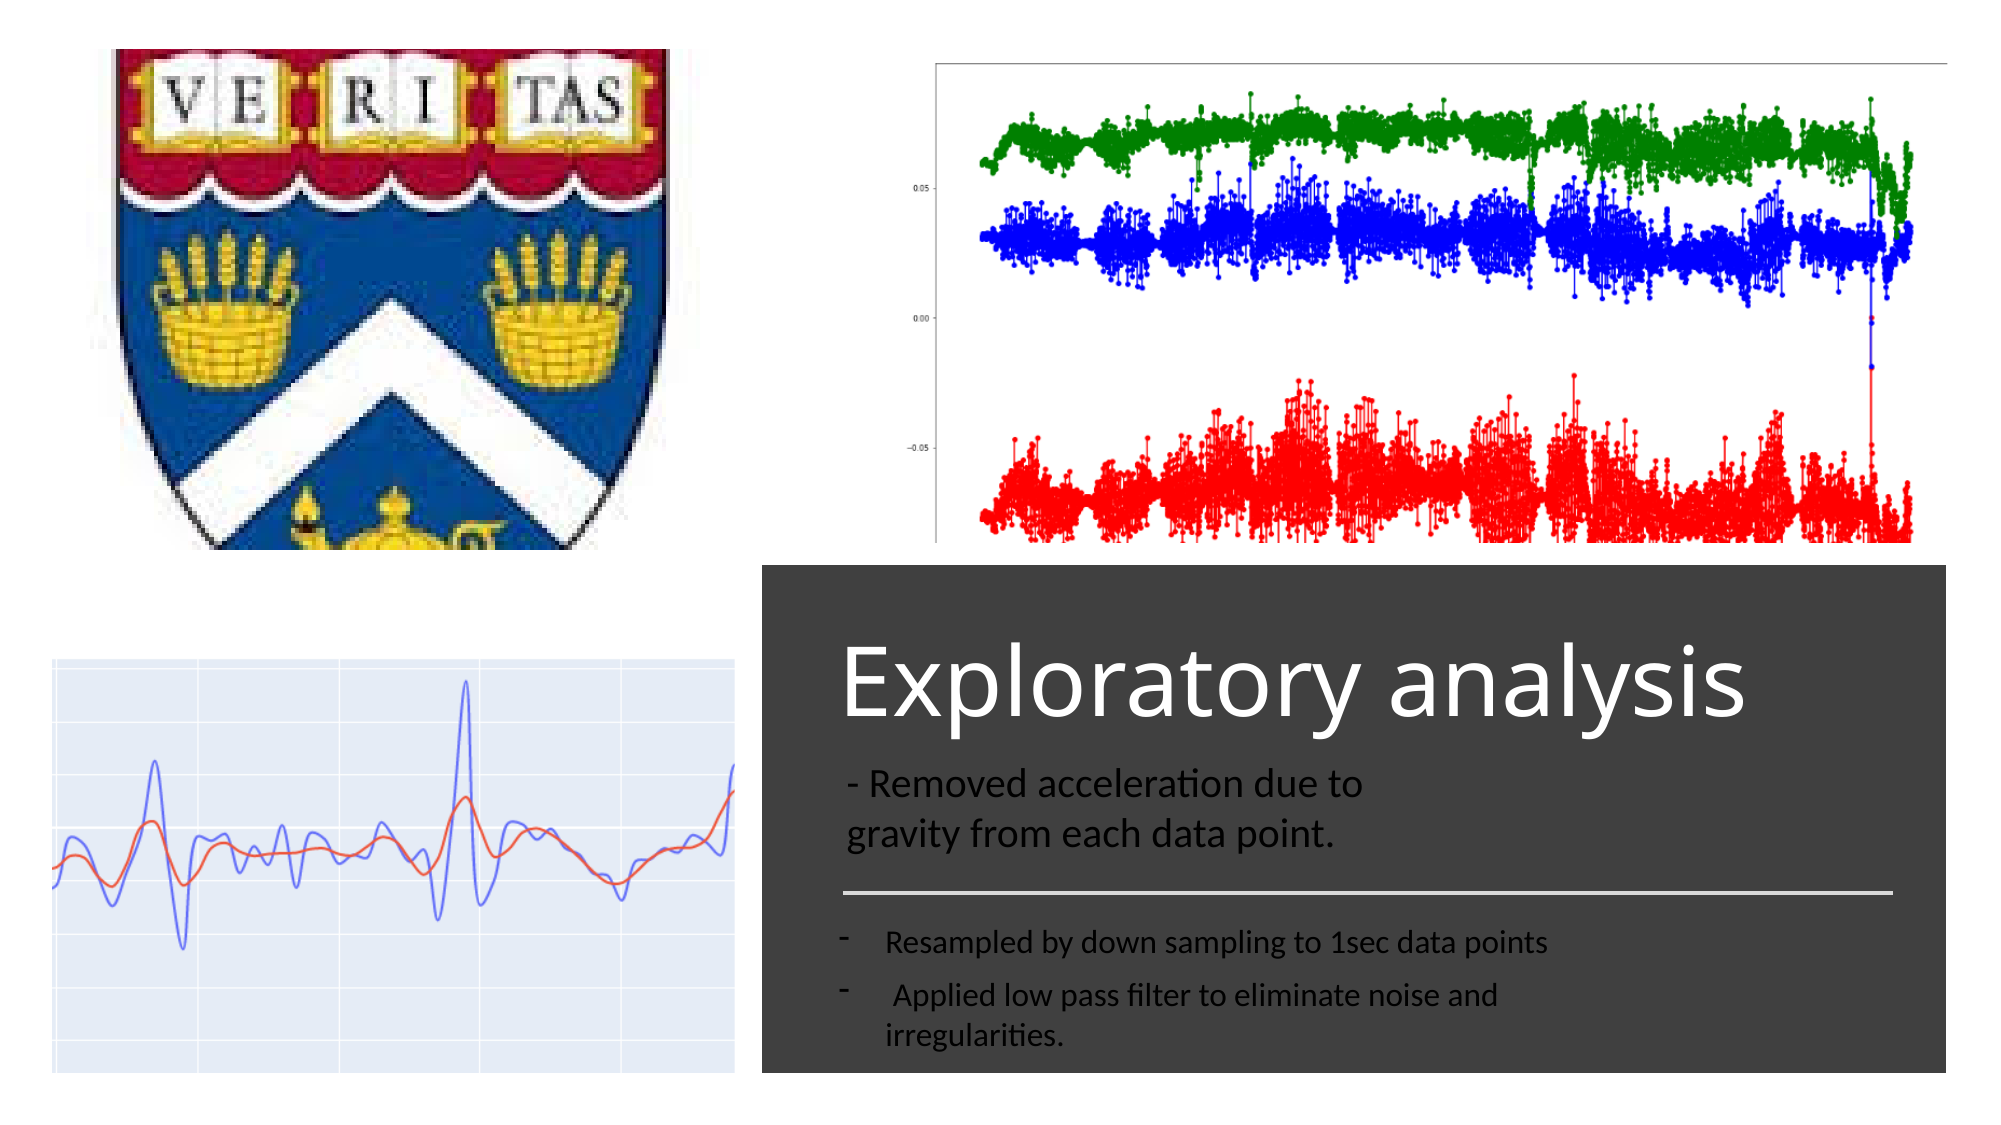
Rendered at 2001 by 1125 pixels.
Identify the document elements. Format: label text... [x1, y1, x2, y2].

text_box - Removed acceleration due to gravity from each data point. [831, 748, 1488, 863]
picture [763, 49, 1948, 543]
title Exploratory analysis [823, 625, 1885, 746]
picture [52, 49, 735, 550]
text_box [771, 575, 1937, 1064]
picture [52, 575, 735, 1073]
text_box Resampled by down sampling to 1sec data points Applied low pass filter to eliminate noise and irregularities. [823, 912, 1641, 1060]
